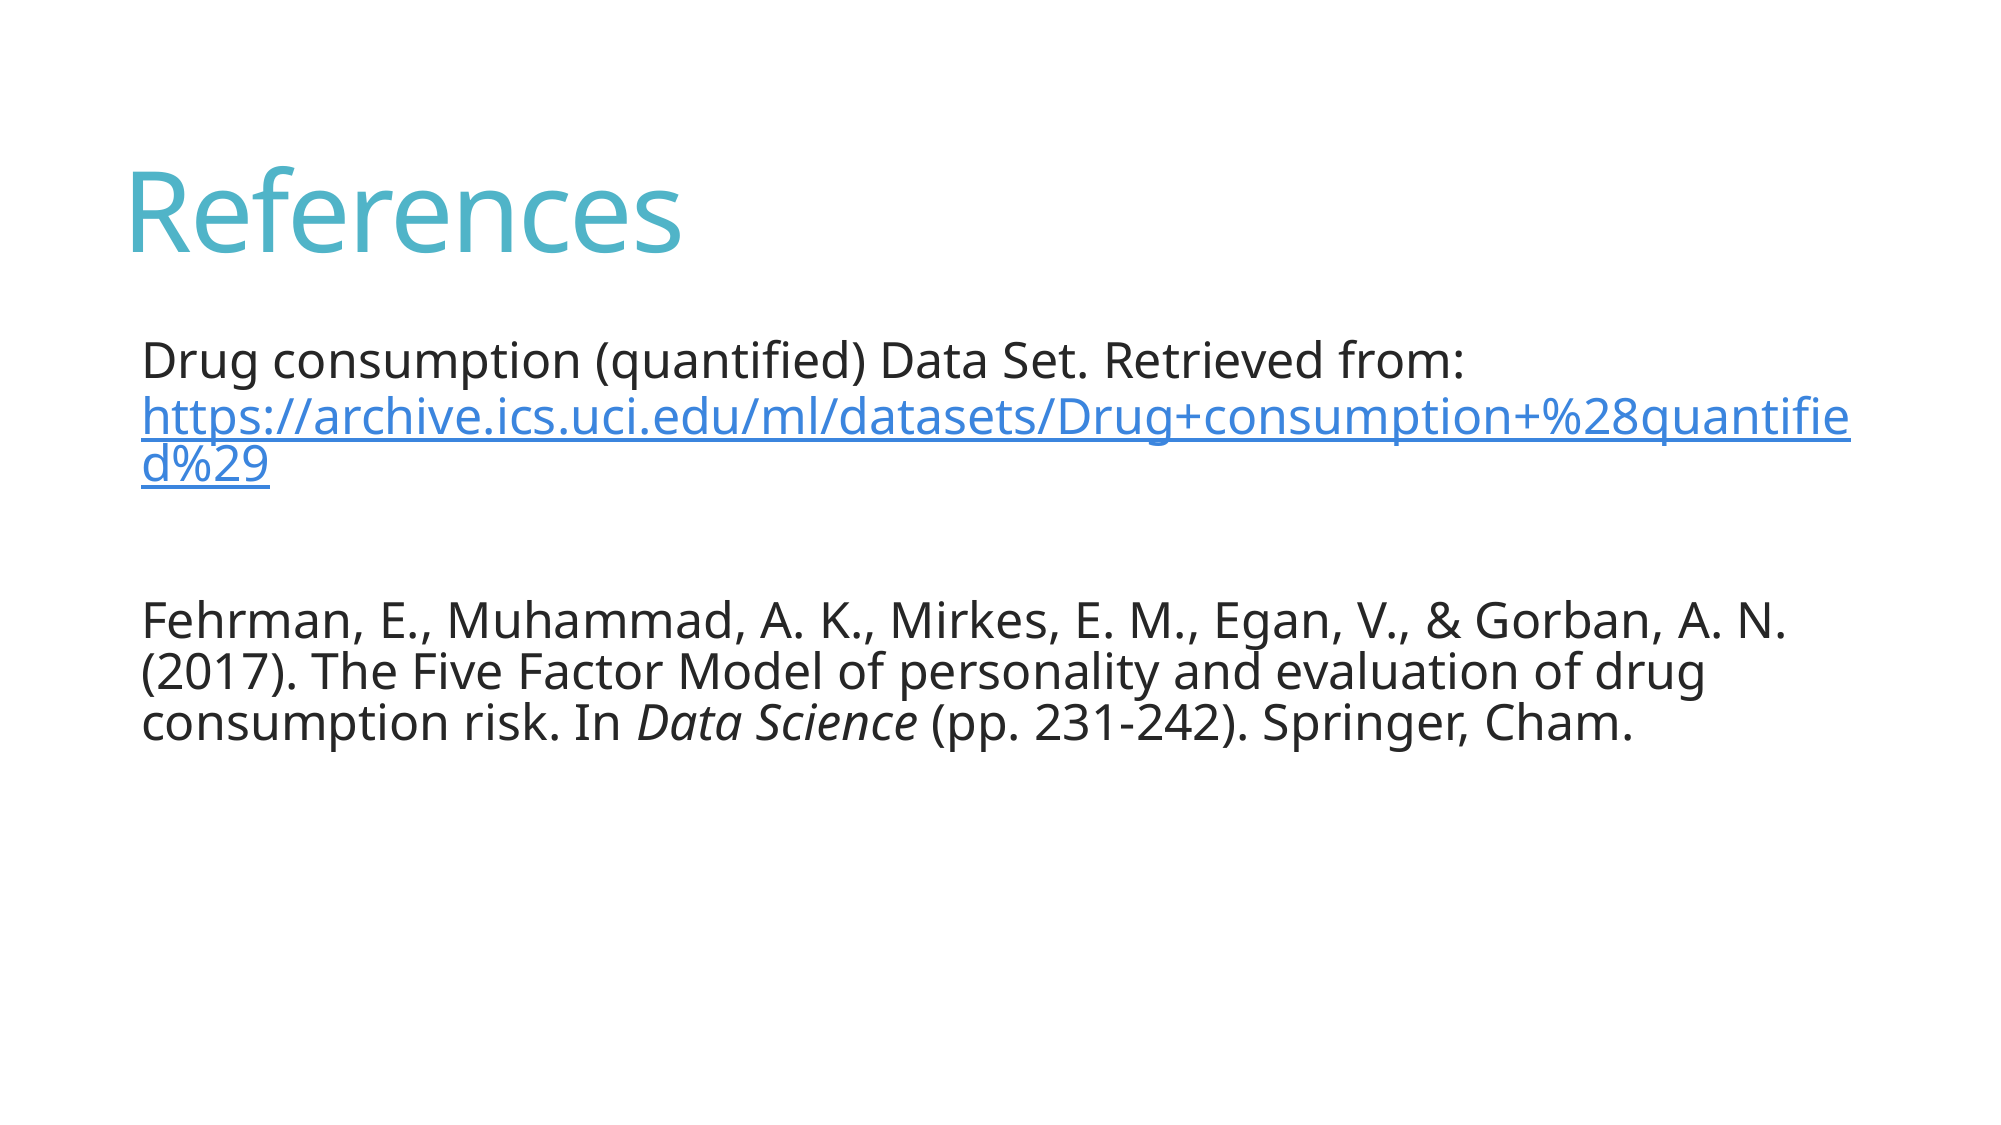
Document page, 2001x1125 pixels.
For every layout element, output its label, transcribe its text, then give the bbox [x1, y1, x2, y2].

list Drug consumption (quantified) Data Set. Retrieved from: https://archive.ics.uci.edu/ml/datasets/Drug+consumption+%28quantified%29 Fehrman, E., Muhammad, A. K., Mirkes, E. M., Egan, V., & Gorban, A. N. (2017). The Five Factor Model of personality and evaluation of drug consumption risk. In Data Science (pp. 231-242). Springer, Cham. [111, 329, 1876, 948]
title References [107, 81, 1875, 354]
